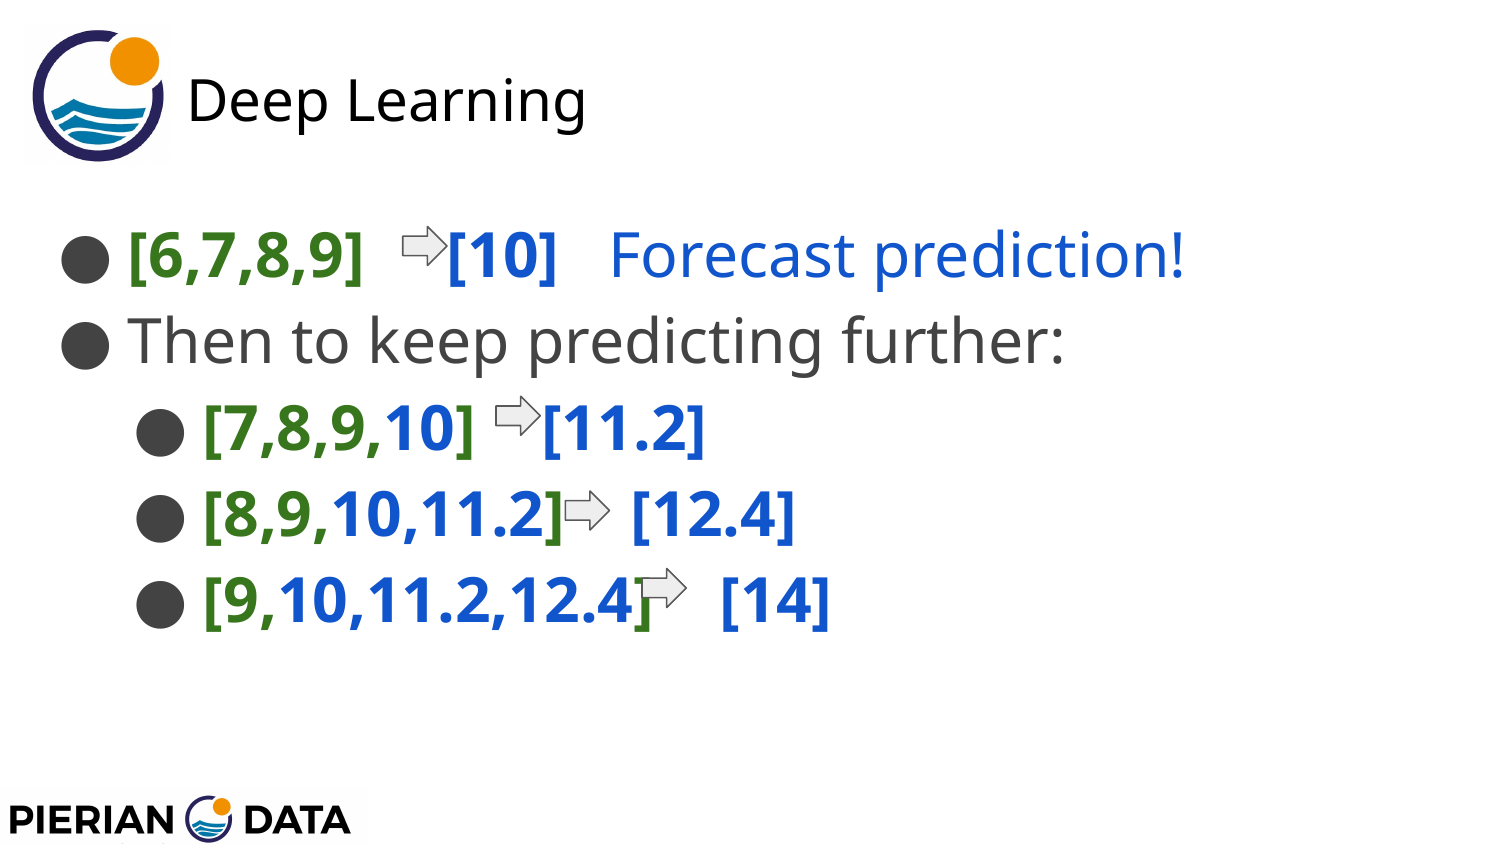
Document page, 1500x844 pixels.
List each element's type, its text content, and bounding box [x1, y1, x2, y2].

title Deep Learning [175, 48, 1449, 143]
text_box [565, 490, 610, 531]
text_box [496, 396, 541, 436]
text_box [641, 568, 687, 608]
list [6,7,8,9] [10] Forecast prediction! Then to keep predicting further: [7,8,9,10] [11.2] [8,9,10,11.2] [12.4] [9,10,11.2,12.4] [14] [37, 189, 1500, 750]
text_box [402, 226, 447, 266]
picture [24, 24, 172, 167]
picture [0, 787, 368, 844]
